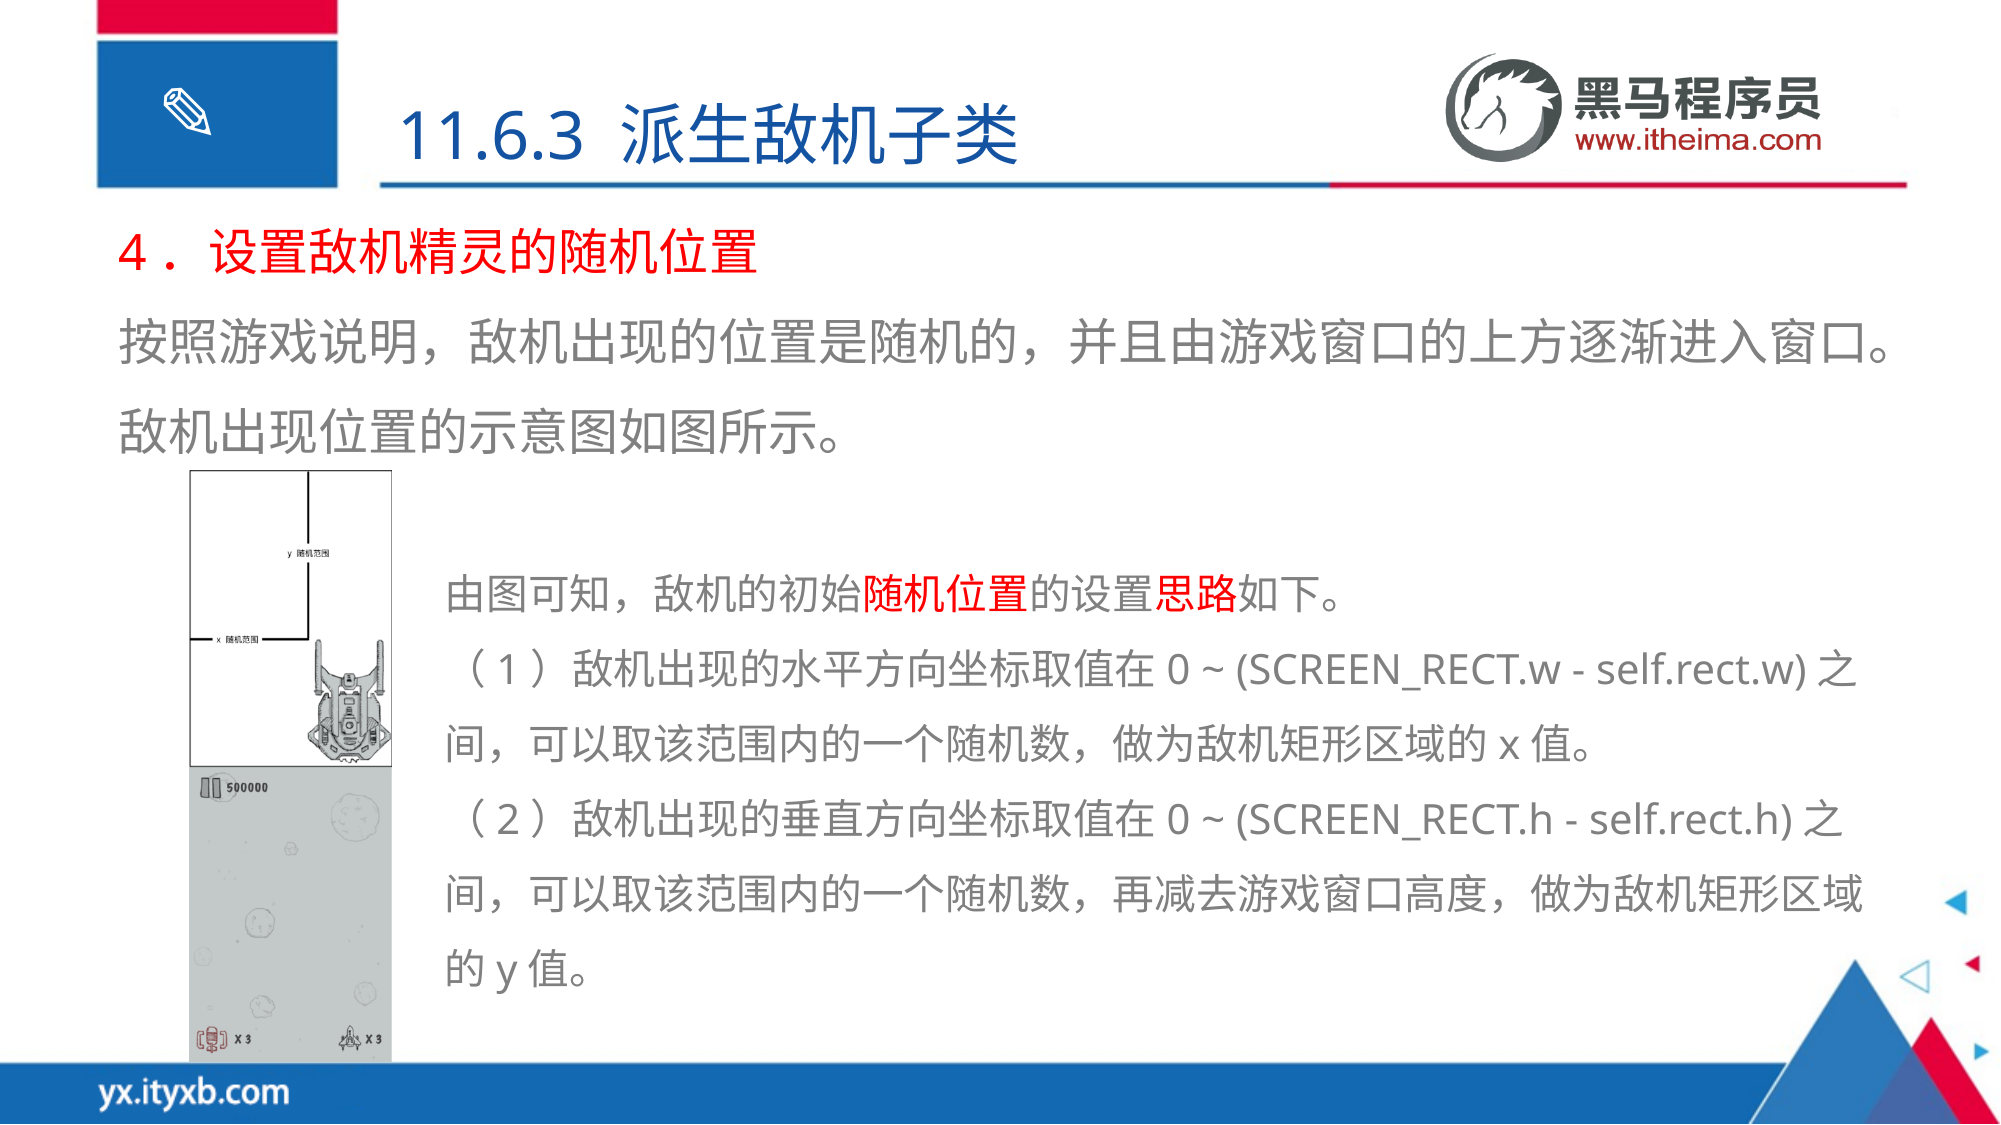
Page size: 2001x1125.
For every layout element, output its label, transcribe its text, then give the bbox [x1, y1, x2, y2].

text_box 4．设置敌机精灵的随机位置 按照游戏说明，敌机出现的位置是随机的，并且由游戏窗口的上方逐渐进入窗口。敌机出现位置的示意图如图所示。 [103, 182, 1894, 468]
text_box 11.6.3 派生敌机子类 [382, 94, 1754, 182]
text_box 由图可知，敌机的初始随机位置的设置思路如下。 （1）敌机出现的水平方向坐标取值在0 ~ (SCREEN_RECT.w - self.rect.w)之间，可以取该范围内的一个随机数，做为敌机矩形区域的x值。 （2）敌机出现的垂直方向坐标取值在0 ~ (SCREEN_RECT.h - self.rect.h)之间，可以取该范围内的一个随机数，再减去游戏窗口高度，做为敌机矩形区域的y值。 [429, 535, 1894, 1001]
picture [0, 0, 2000, 1124]
